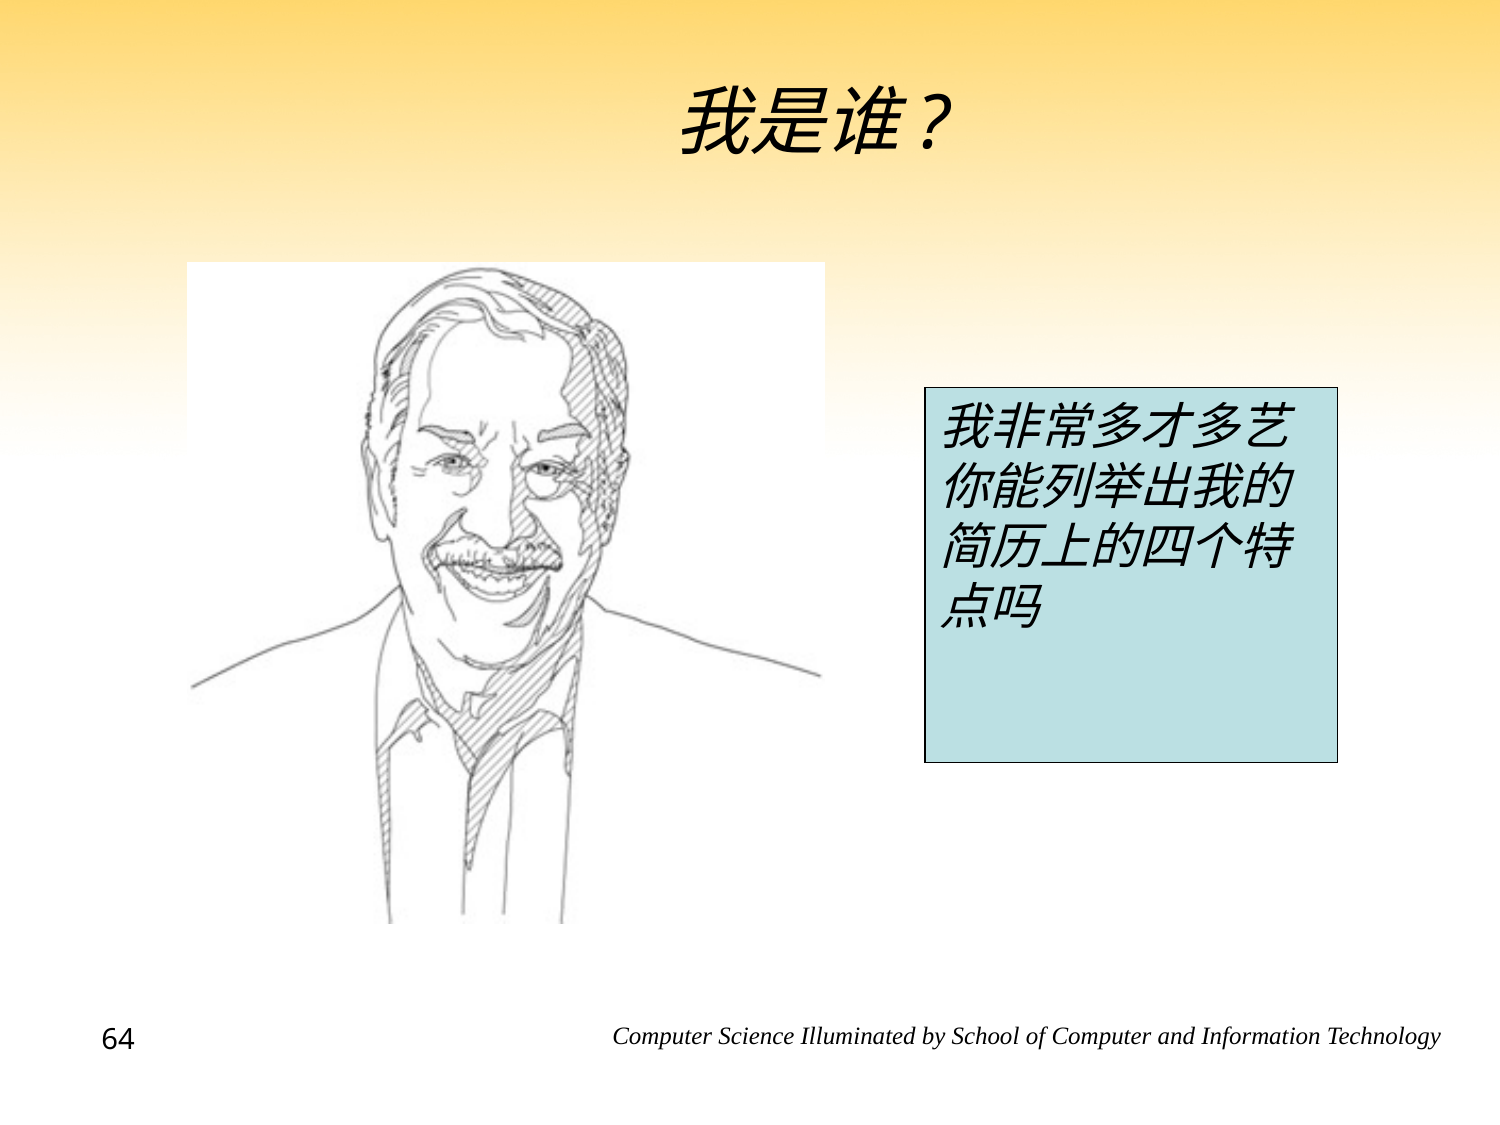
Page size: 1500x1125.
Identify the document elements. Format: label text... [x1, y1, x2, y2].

picture [0, 0, 1500, 1125]
text_box 我非常多才多艺 你能列举出我的 简历上的四个特 点吗 [924, 387, 1338, 763]
title 我是谁? [137, 24, 1488, 213]
slide_number 64 [75, 1012, 150, 1066]
